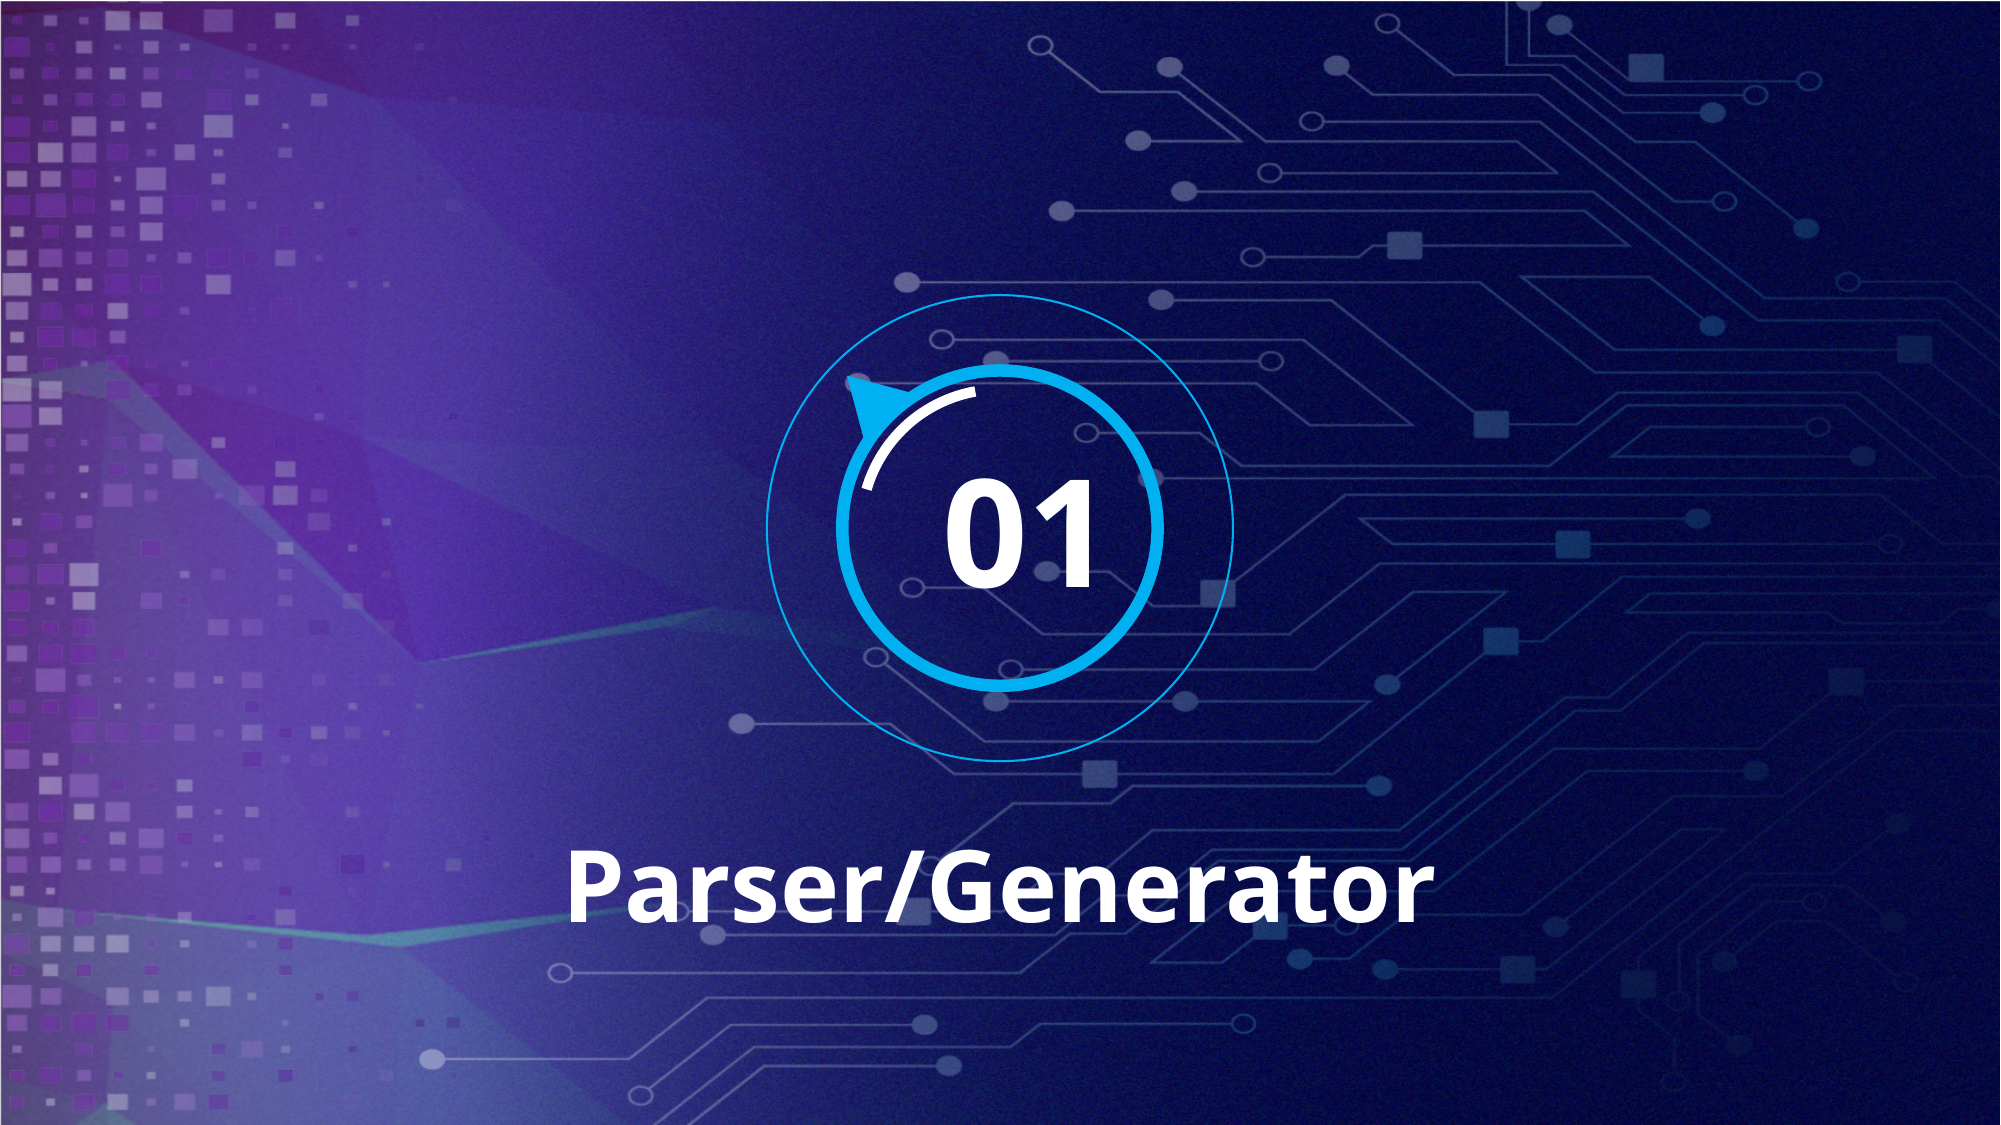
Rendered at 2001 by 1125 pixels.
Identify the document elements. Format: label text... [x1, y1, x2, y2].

text_box Parser/Generator [325, 814, 1675, 950]
picture [3, 2, 1999, 1125]
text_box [766, 295, 1233, 762]
